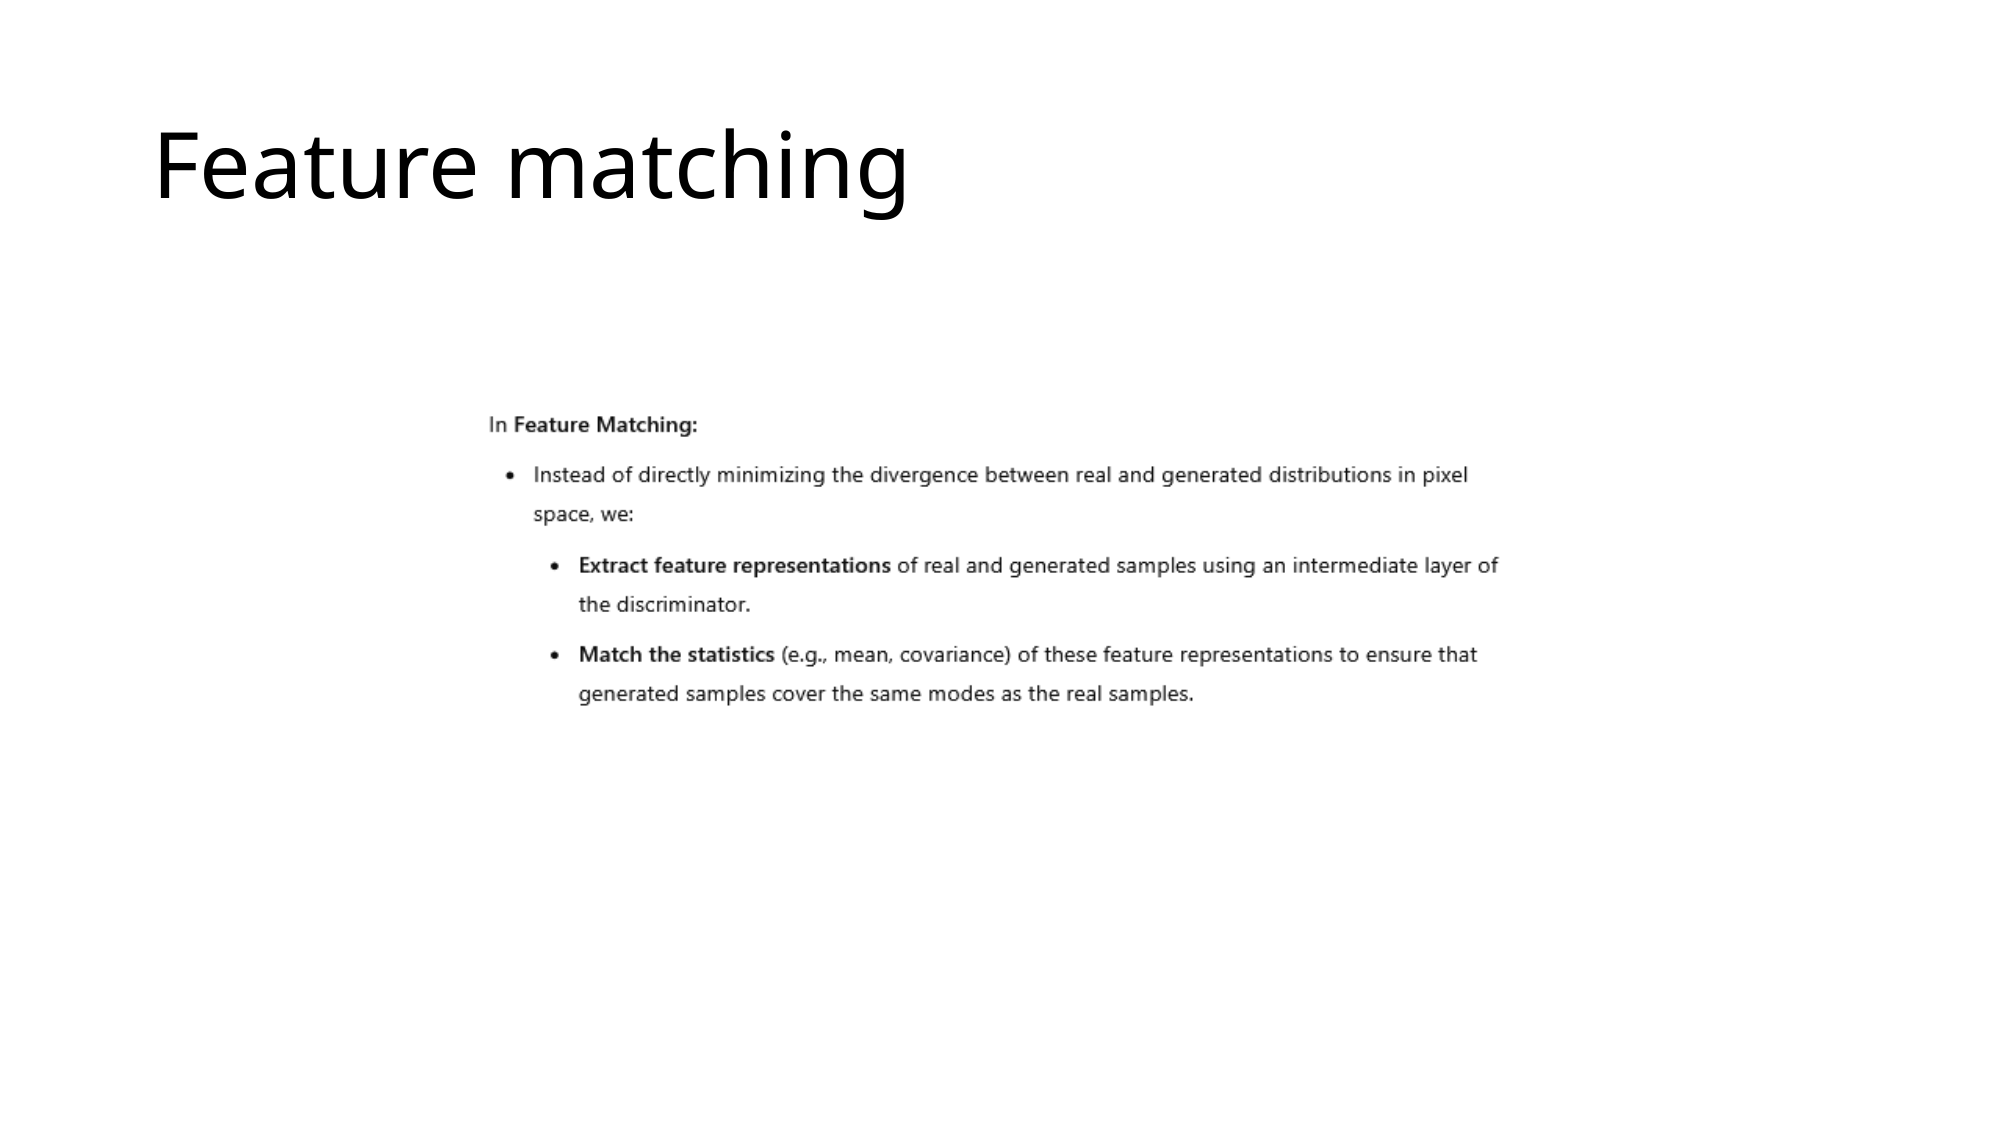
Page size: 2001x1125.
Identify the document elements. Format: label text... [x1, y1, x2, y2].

picture [465, 401, 1551, 749]
title Feature matching [137, 59, 1863, 278]
